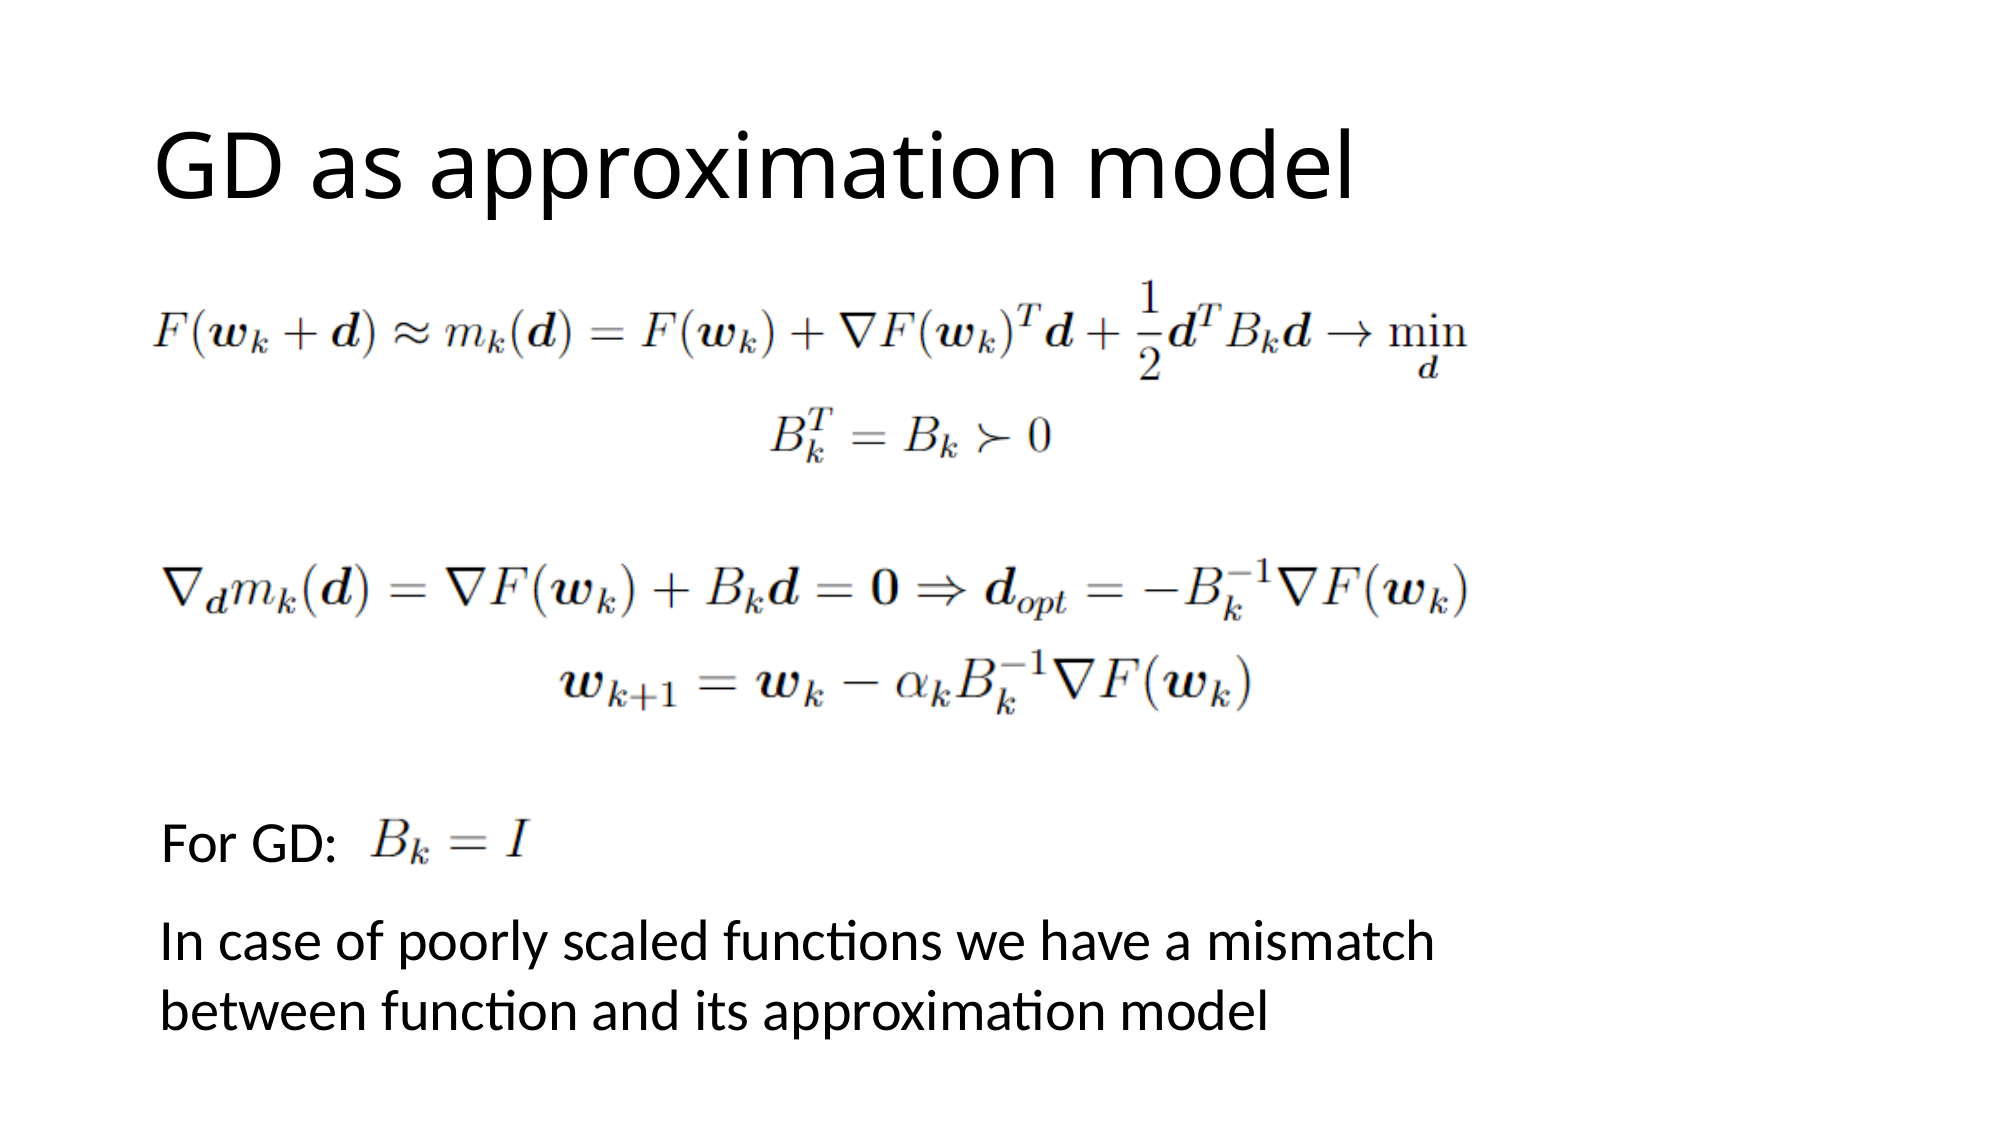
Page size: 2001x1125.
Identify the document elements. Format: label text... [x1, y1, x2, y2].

picture [145, 544, 1482, 643]
picture [533, 644, 1270, 730]
text_box For GD: [146, 796, 355, 882]
picture [360, 801, 545, 883]
title GD as approximation model [137, 59, 1863, 278]
picture [137, 266, 1478, 487]
text_box In case of poorly scaled functions we have a mismatch between function and its approximation model [145, 894, 1591, 1050]
